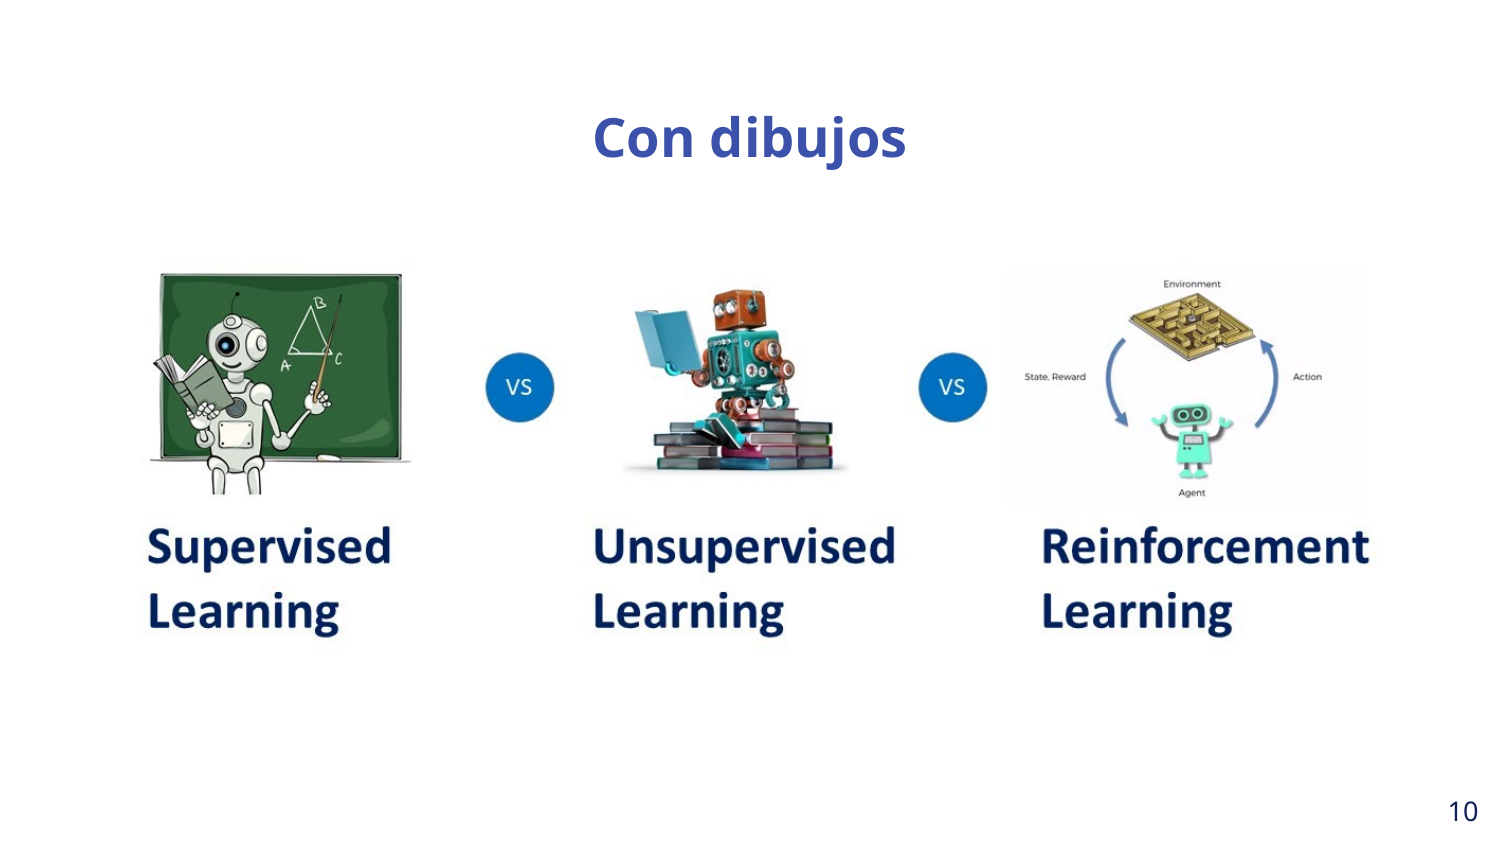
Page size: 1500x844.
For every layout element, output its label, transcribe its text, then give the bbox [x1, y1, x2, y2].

picture [24, 226, 1379, 787]
slide_number ‹#› [1403, 779, 1494, 844]
text_box Con dibujos [0, 88, 1500, 183]
